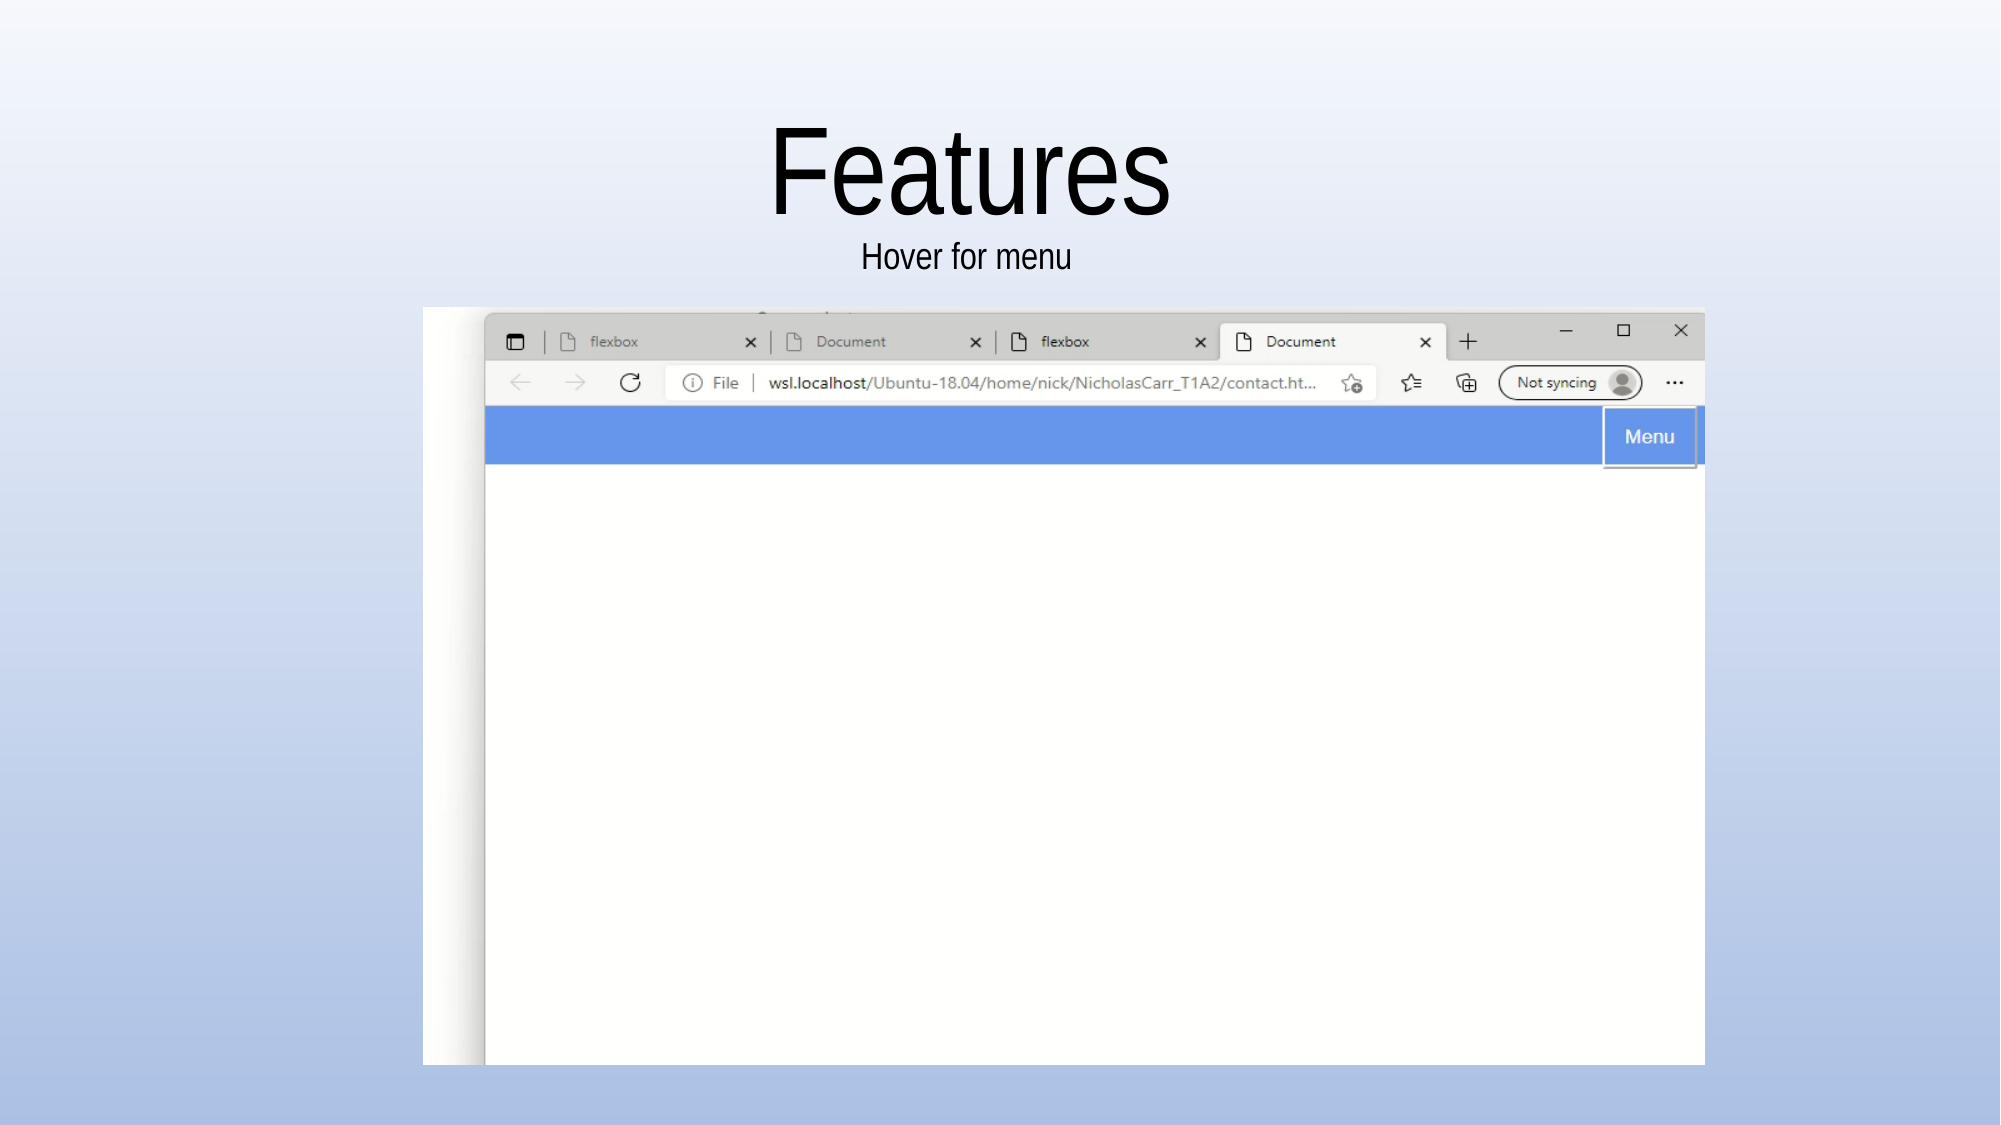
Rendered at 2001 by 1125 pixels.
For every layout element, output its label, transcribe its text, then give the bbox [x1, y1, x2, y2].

title Features [220, 0, 1721, 250]
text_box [422, 306, 1706, 1066]
text_box Hover for menu [846, 224, 2000, 330]
